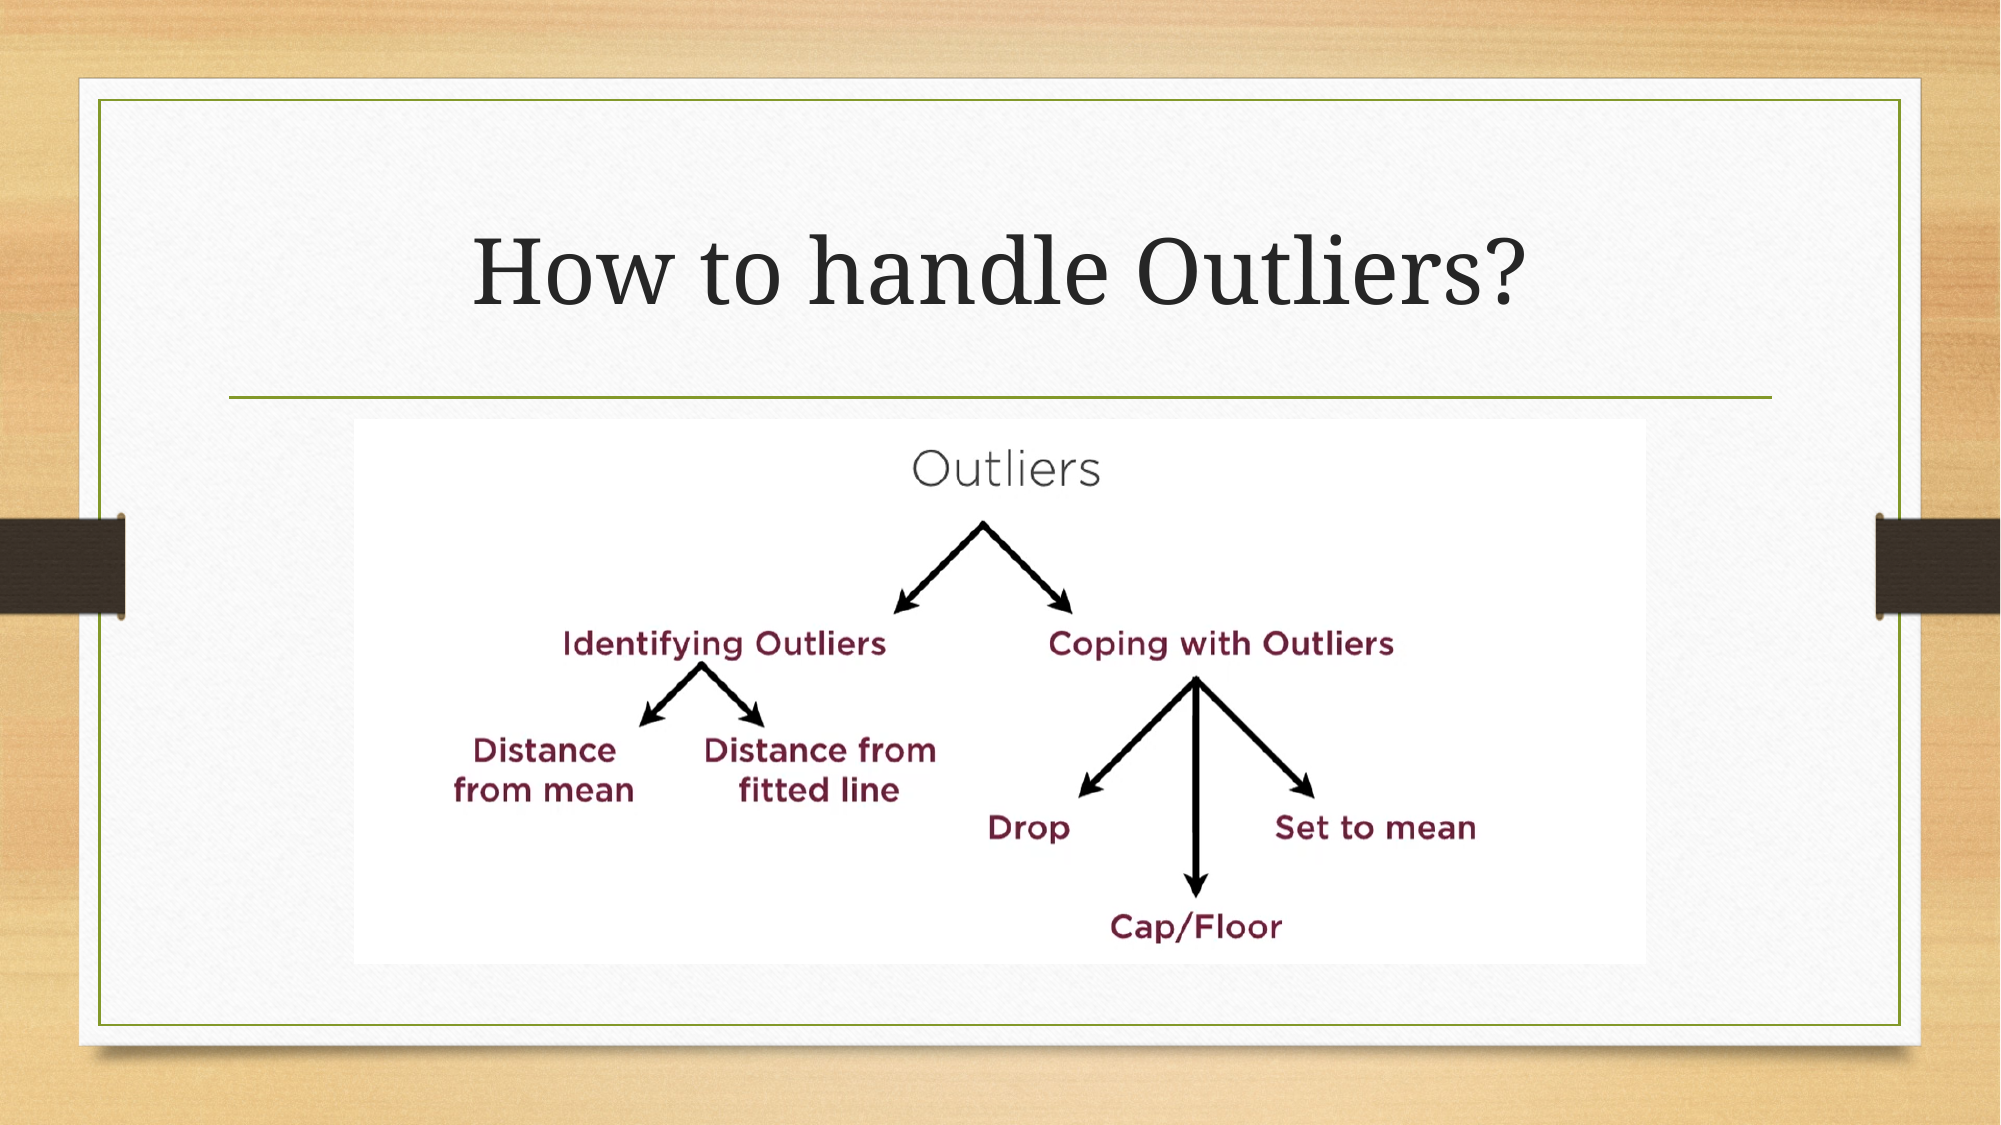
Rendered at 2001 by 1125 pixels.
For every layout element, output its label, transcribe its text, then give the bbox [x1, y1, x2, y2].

picture [0, 0, 2001, 1125]
title How to handle Outliers? [212, 161, 1788, 375]
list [354, 419, 1646, 964]
